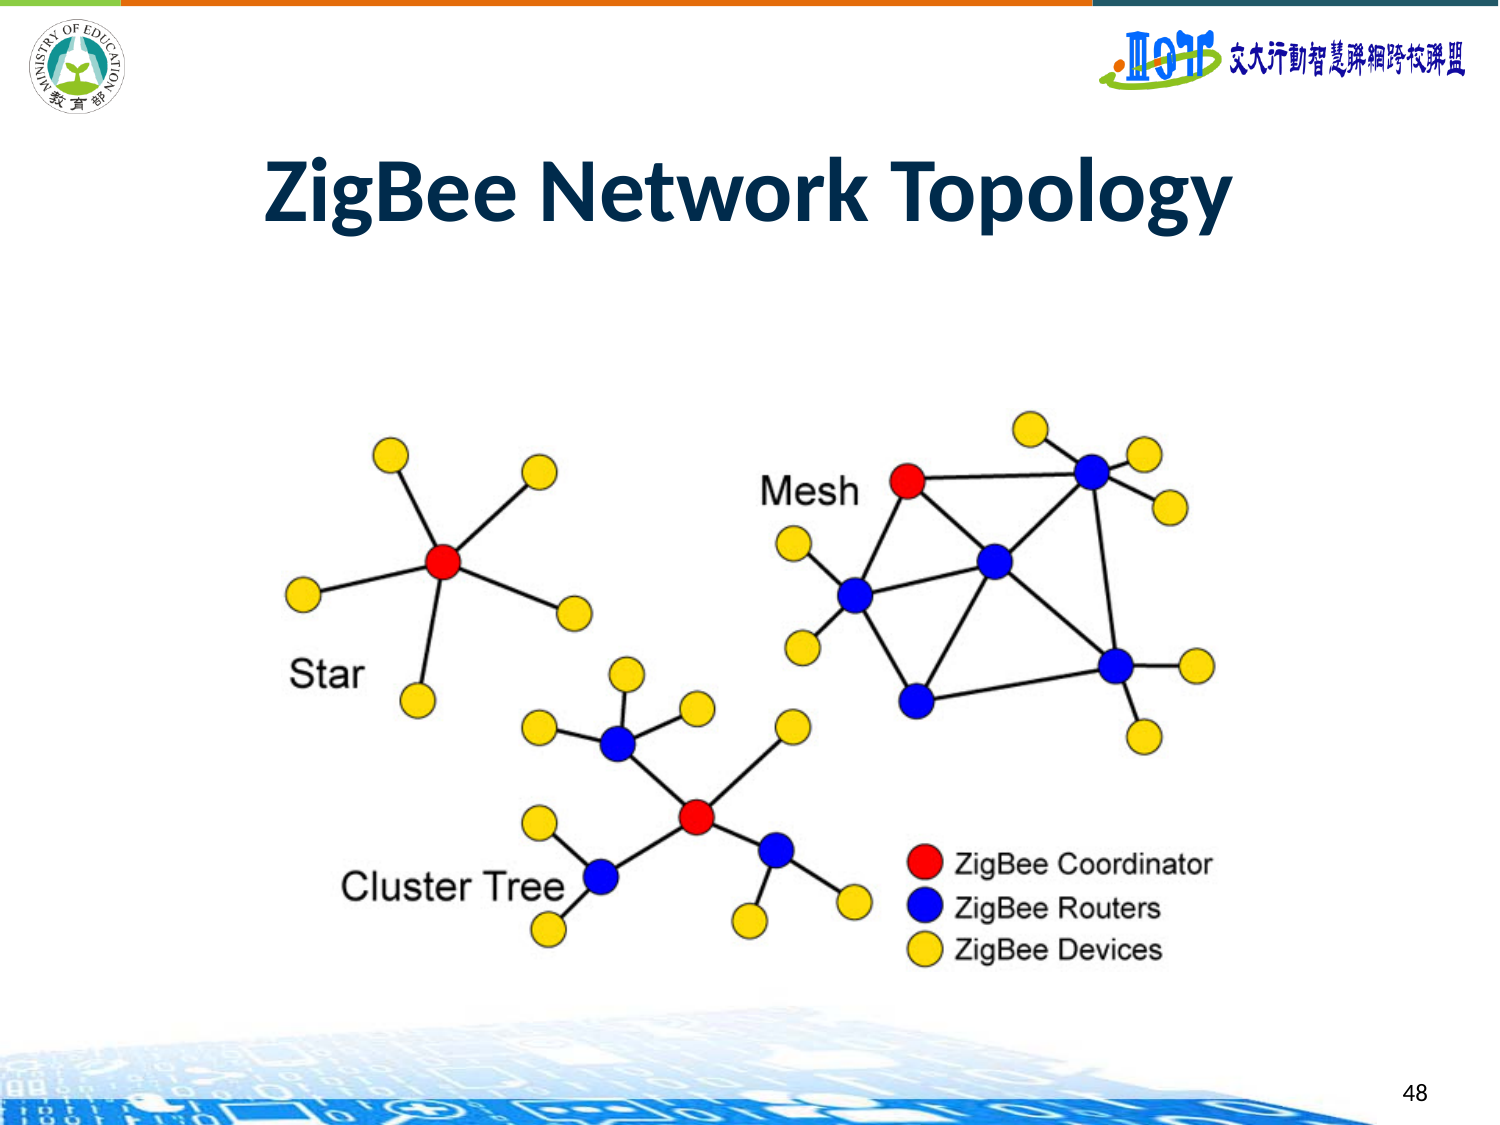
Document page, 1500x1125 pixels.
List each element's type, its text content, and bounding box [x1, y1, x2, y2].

slide_number 48 [1387, 1069, 1484, 1125]
picture [1099, 30, 1465, 90]
picture [0, 987, 1377, 1125]
picture [29, 19, 125, 114]
picture [281, 408, 1219, 972]
title ZigBee Network Topology [75, 101, 1425, 268]
